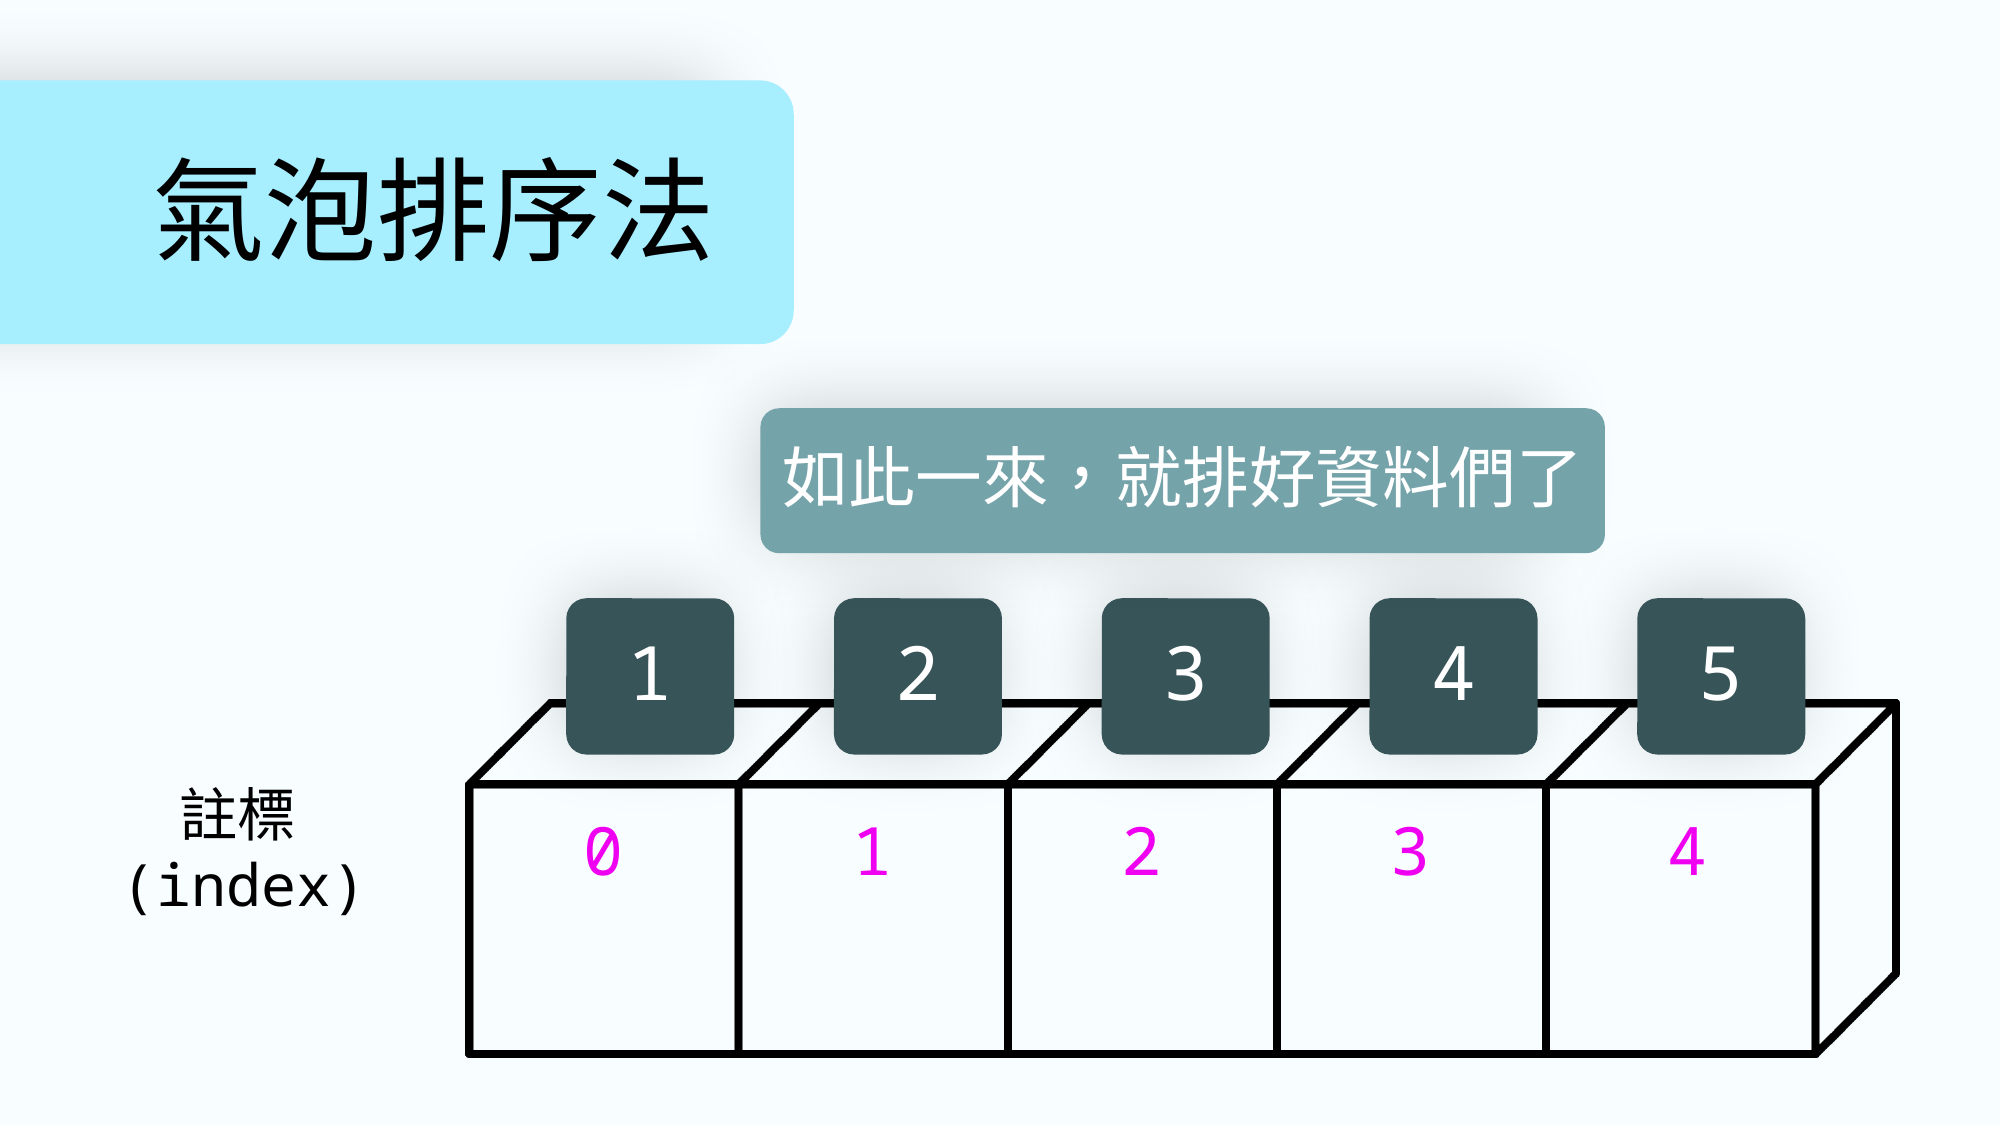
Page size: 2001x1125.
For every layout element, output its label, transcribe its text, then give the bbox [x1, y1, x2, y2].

text_box 4 [1368, 597, 1539, 699]
title 氣泡排序法 [137, 107, 1863, 325]
text_box 註標(index) [47, 771, 442, 926]
text_box 1 [565, 597, 736, 699]
text_box 3 [1100, 597, 1271, 699]
text_box 如此一來，就排好資料們了 [759, 407, 1606, 555]
text_box [0, 79, 794, 346]
text_box 2 [832, 597, 1004, 699]
picture [465, 699, 1900, 1058]
text_box 5 [1636, 597, 1807, 699]
